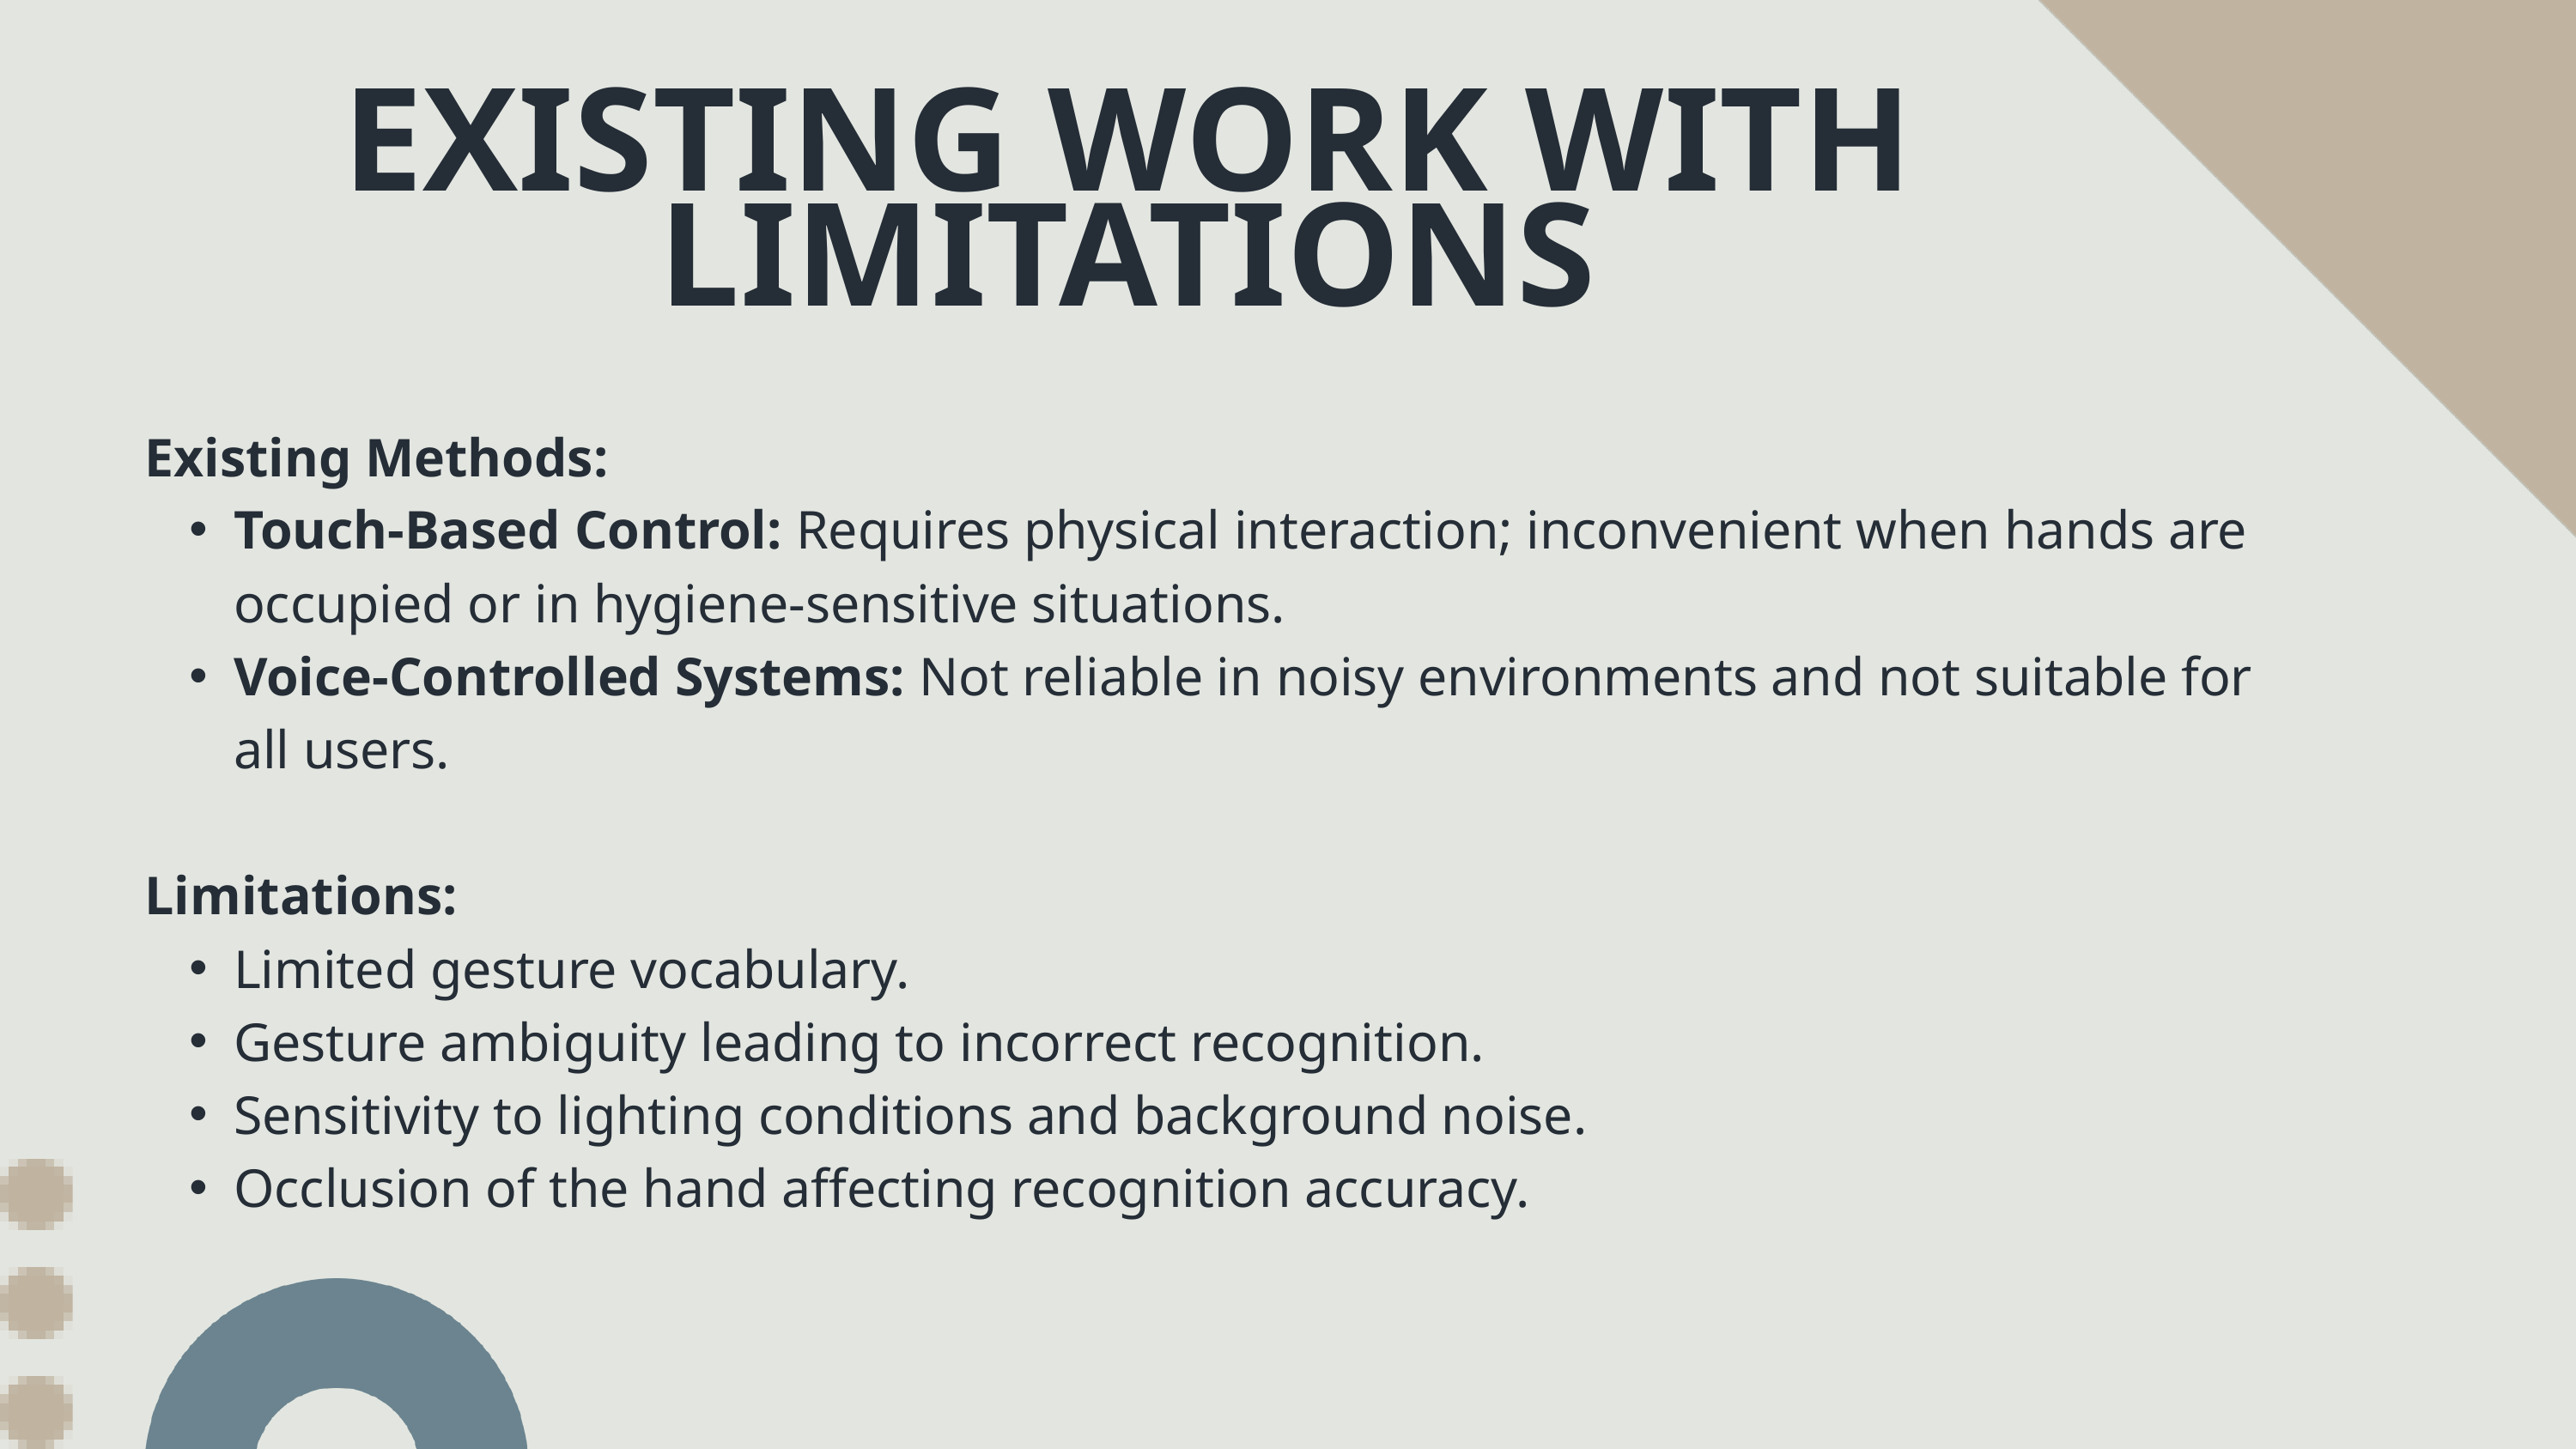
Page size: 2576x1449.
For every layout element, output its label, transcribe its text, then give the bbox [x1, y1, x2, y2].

text_box [144, 1278, 528, 1449]
text_box EXISTING WORK WITH LIMITATIONS [144, 105, 2021, 335]
text_box [0, 1159, 73, 1449]
text_box [2021, 0, 2576, 562]
text_box Existing Methods: Touch-Based Control: Requires physical interaction; inconvenient when hands are occupied or in hygiene-sensitive situations. Voice-Controlled Systems: Not reliable in noisy environments and not suitable for all users. Limitations: Limited gesture vocabulary. Gesture ambiguity leading to incorrect recognition. Sensitivity to lighting conditions and background noise. Occlusion of the hand affecting recognition accuracy. [144, 413, 2313, 1218]
